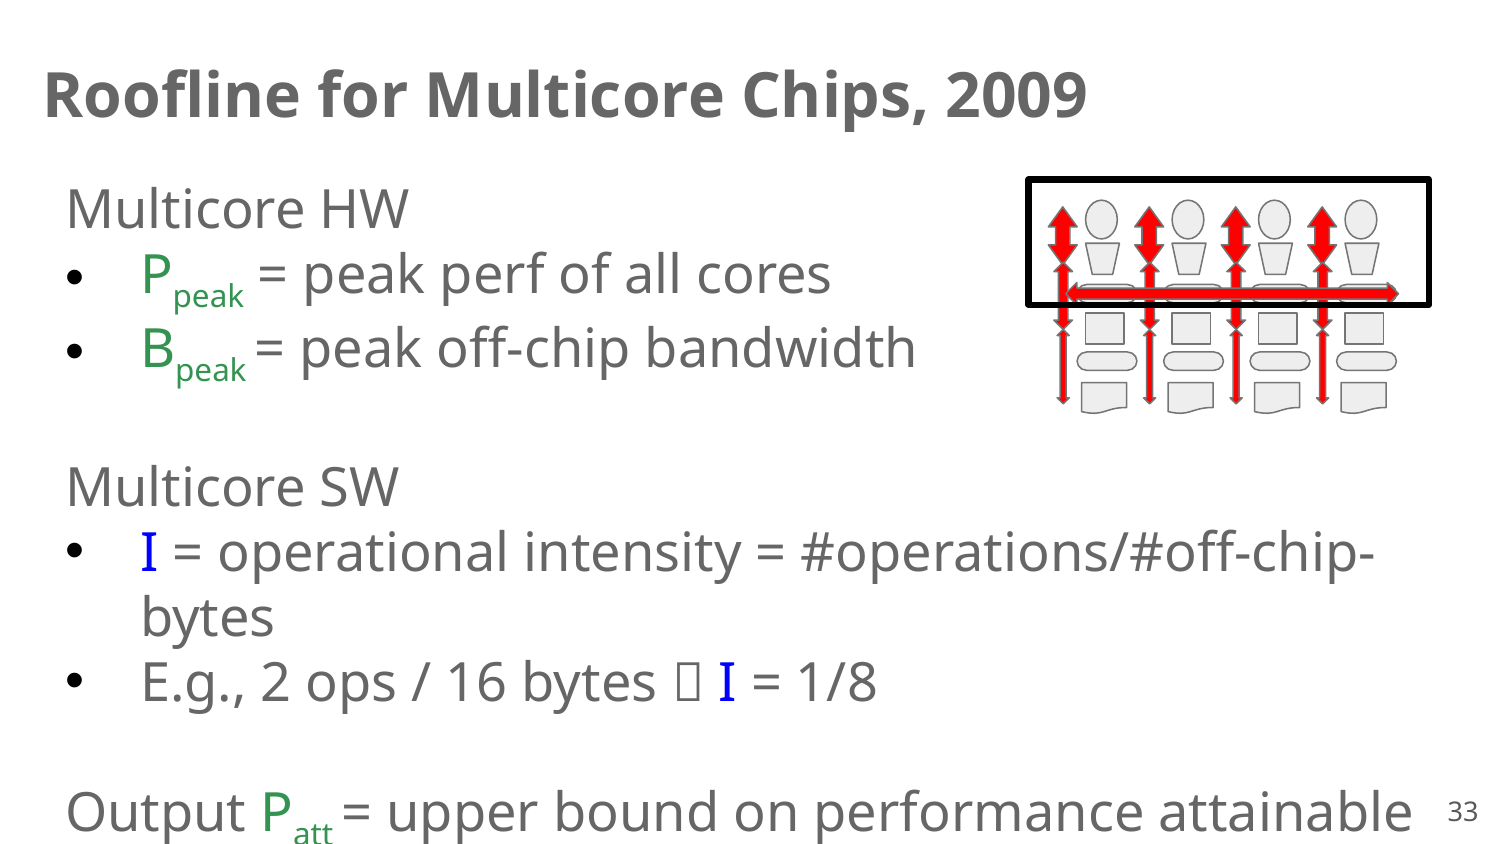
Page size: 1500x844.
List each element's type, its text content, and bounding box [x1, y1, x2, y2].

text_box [1028, 179, 1429, 414]
title Roofline for Multicore Chips, 2009 [27, 21, 1460, 146]
text_box Multicore HW Ppeak = peak perf of all cores Bpeak = peak off-chip bandwidth Multicore SW I = operational intensity = #operations/#off-chip-bytes E.g., 2 ops / 16 bytes  I = 1/8 Output Patt = upper bound on performance attainable [49, 159, 1460, 818]
slide_number 33 [1403, 779, 1494, 844]
